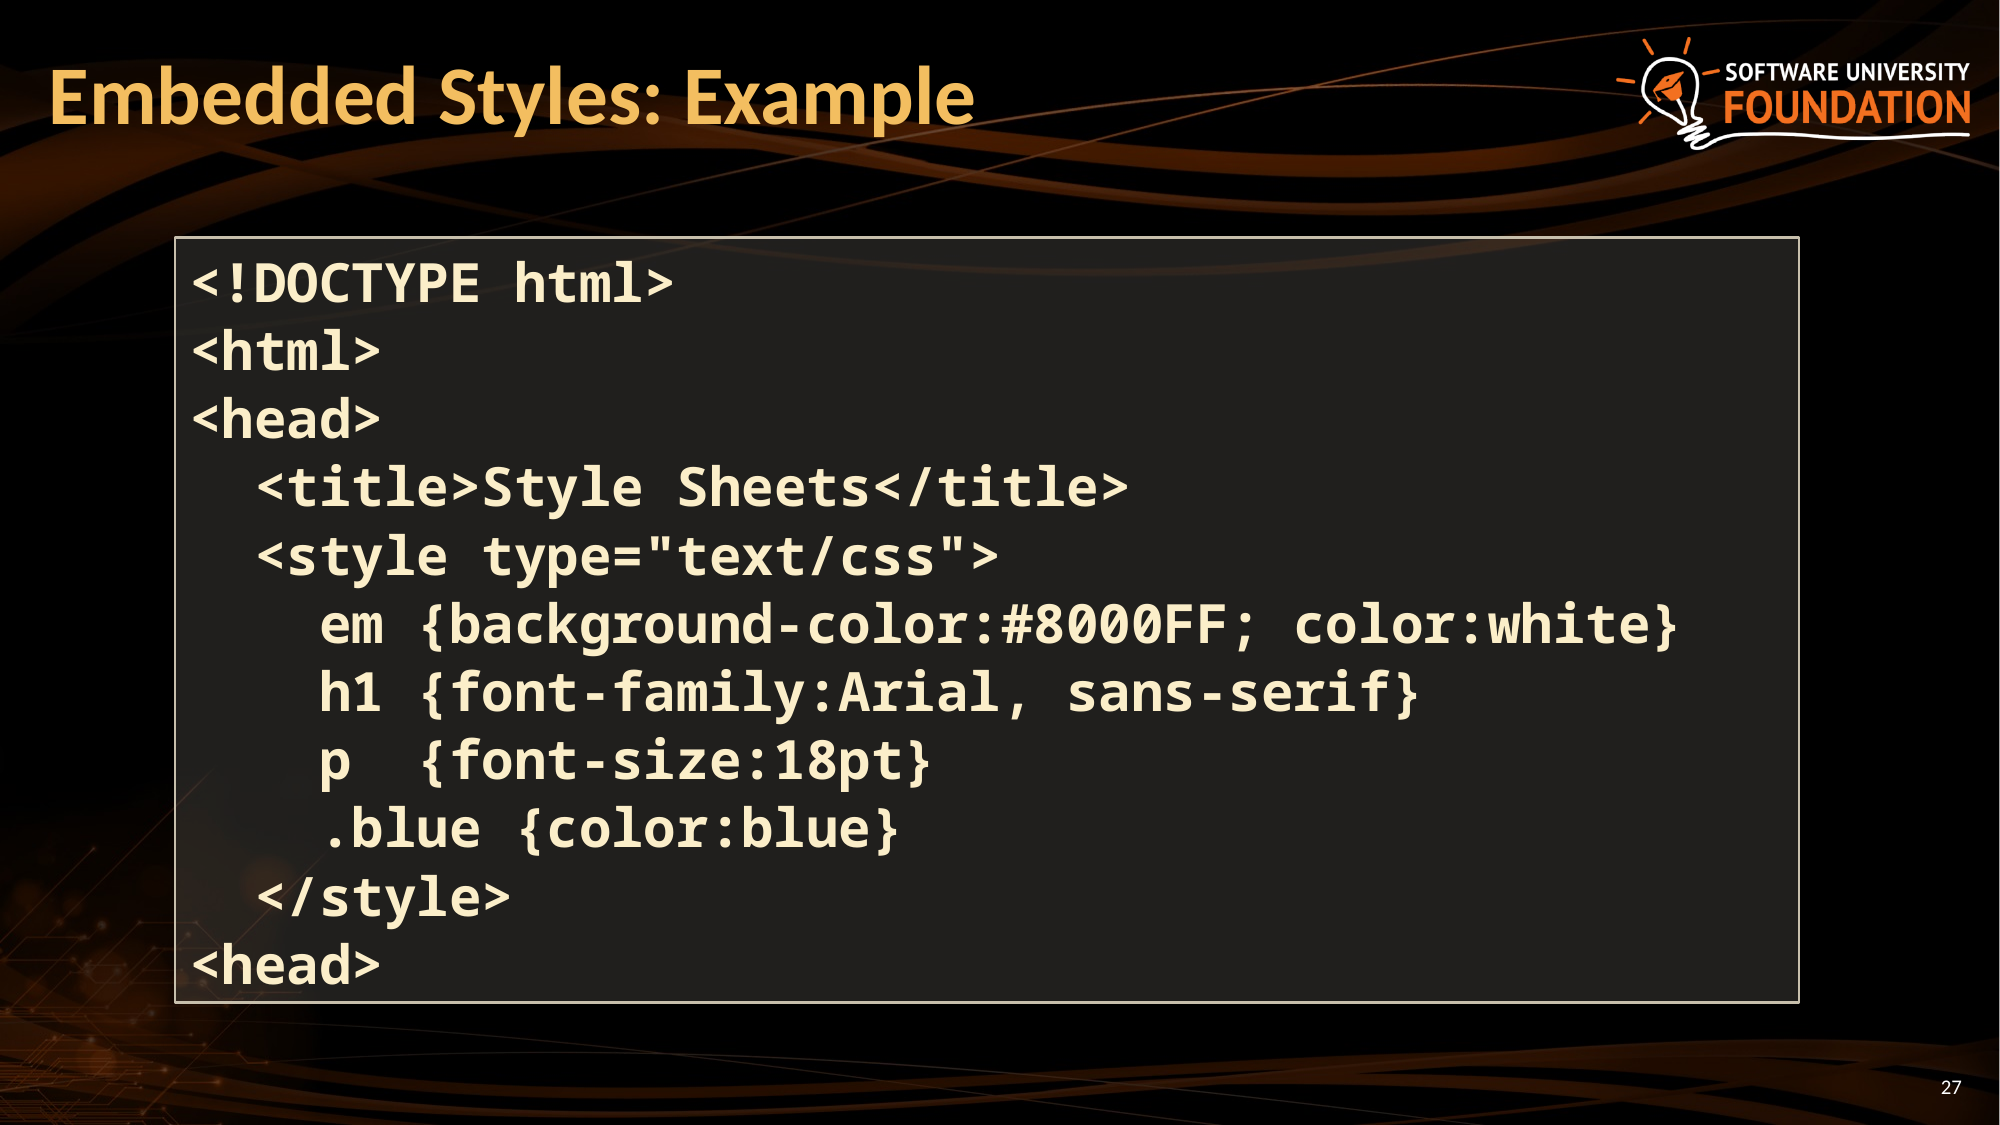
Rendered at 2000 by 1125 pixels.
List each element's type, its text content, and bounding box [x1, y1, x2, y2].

title Embedded Styles: Example [30, 6, 1602, 189]
slide_number 27 [1897, 1070, 1968, 1103]
text_box <!DOCTYPE html> <html> <head> <title>Style Sheets</title> <style type="text/css"> em {background-color:#8000FF; color:white} h1 {font-family:Arial, sans-serif} p {font-size:18pt} .blue {color:blue} </style> <head> [174, 237, 1800, 1003]
picture [0, 0, 2000, 1125]
